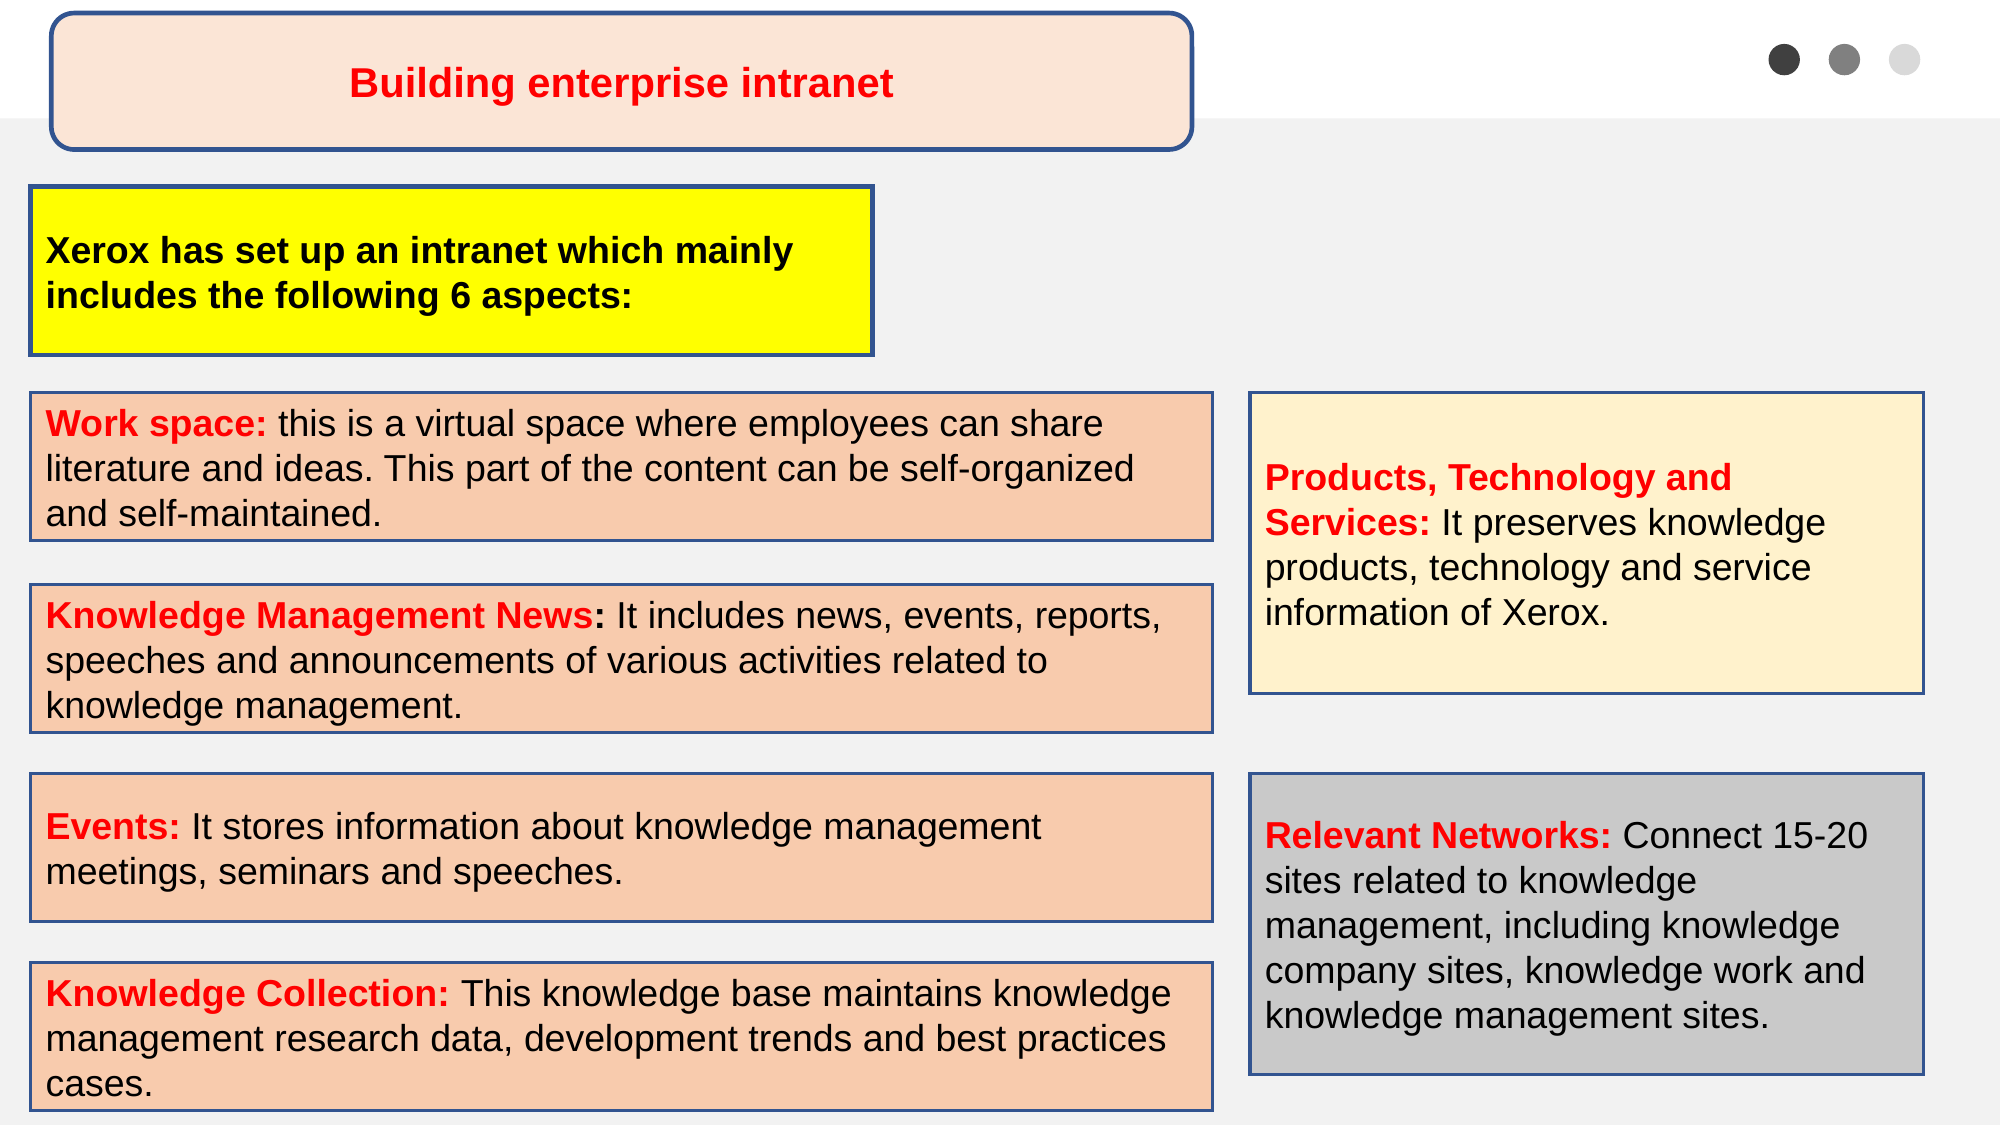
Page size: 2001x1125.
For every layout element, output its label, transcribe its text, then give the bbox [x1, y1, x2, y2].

text_box Relevant Networks: Connect 15-20 sites related to knowledge management, including knowledge company sites, knowledge work and knowledge management sites. [1249, 772, 1924, 1076]
text_box Building enterprise intranet [50, 12, 1194, 151]
text_box Products, Technology and Services: It preserves knowledge products, technology and service information of Xerox. [1249, 391, 1924, 695]
text_box Events: It stores information about knowledge management meetings, seminars and speeches. [30, 772, 1213, 922]
text_box Xerox has set up an intranet which mainly includes the following 6 aspects: [30, 186, 873, 356]
text_box Knowledge Collection: This knowledge base maintains knowledge management research data, development trends and best practices cases. [30, 961, 1213, 1111]
text_box Knowledge Management News: It includes news, events, reports, speeches and announcements of various activities related to knowledge management. [30, 583, 1213, 734]
text_box Work space: this is a virtual space where employees can share literature and ideas. This part of the content can be self-organized and self-maintained. [30, 391, 1213, 542]
